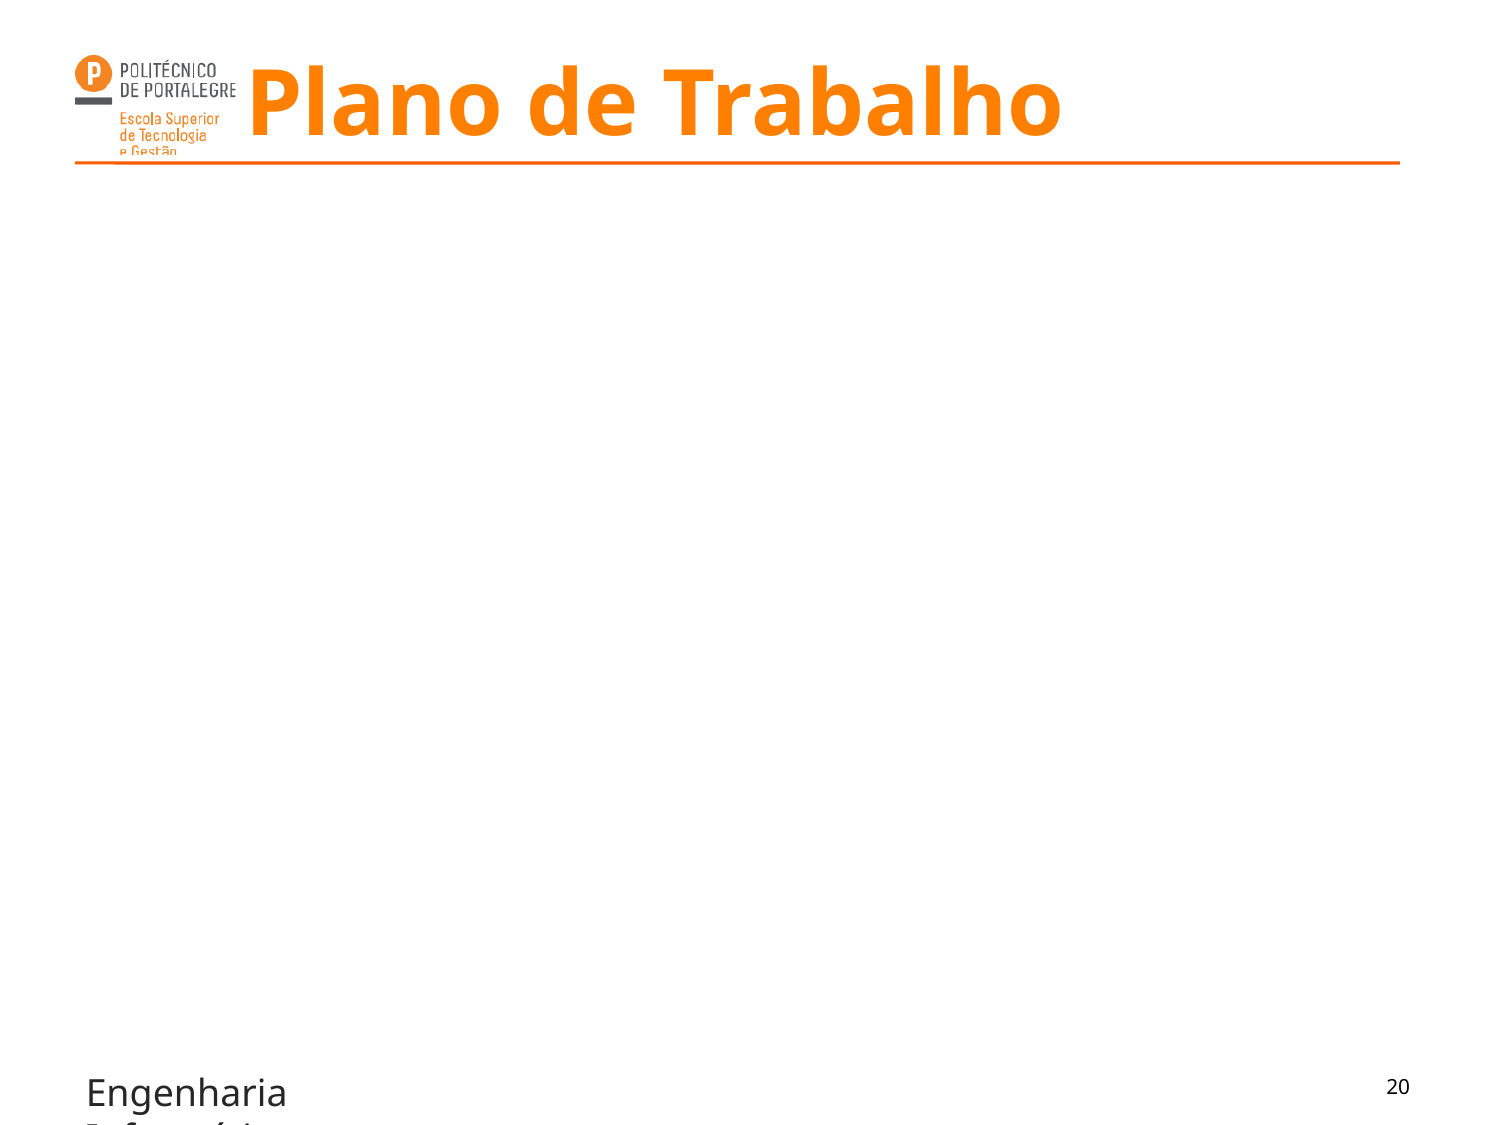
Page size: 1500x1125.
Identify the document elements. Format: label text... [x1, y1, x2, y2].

title Plano de Trabalho [229, 45, 1448, 162]
slide_number 20 [1074, 1065, 1426, 1120]
